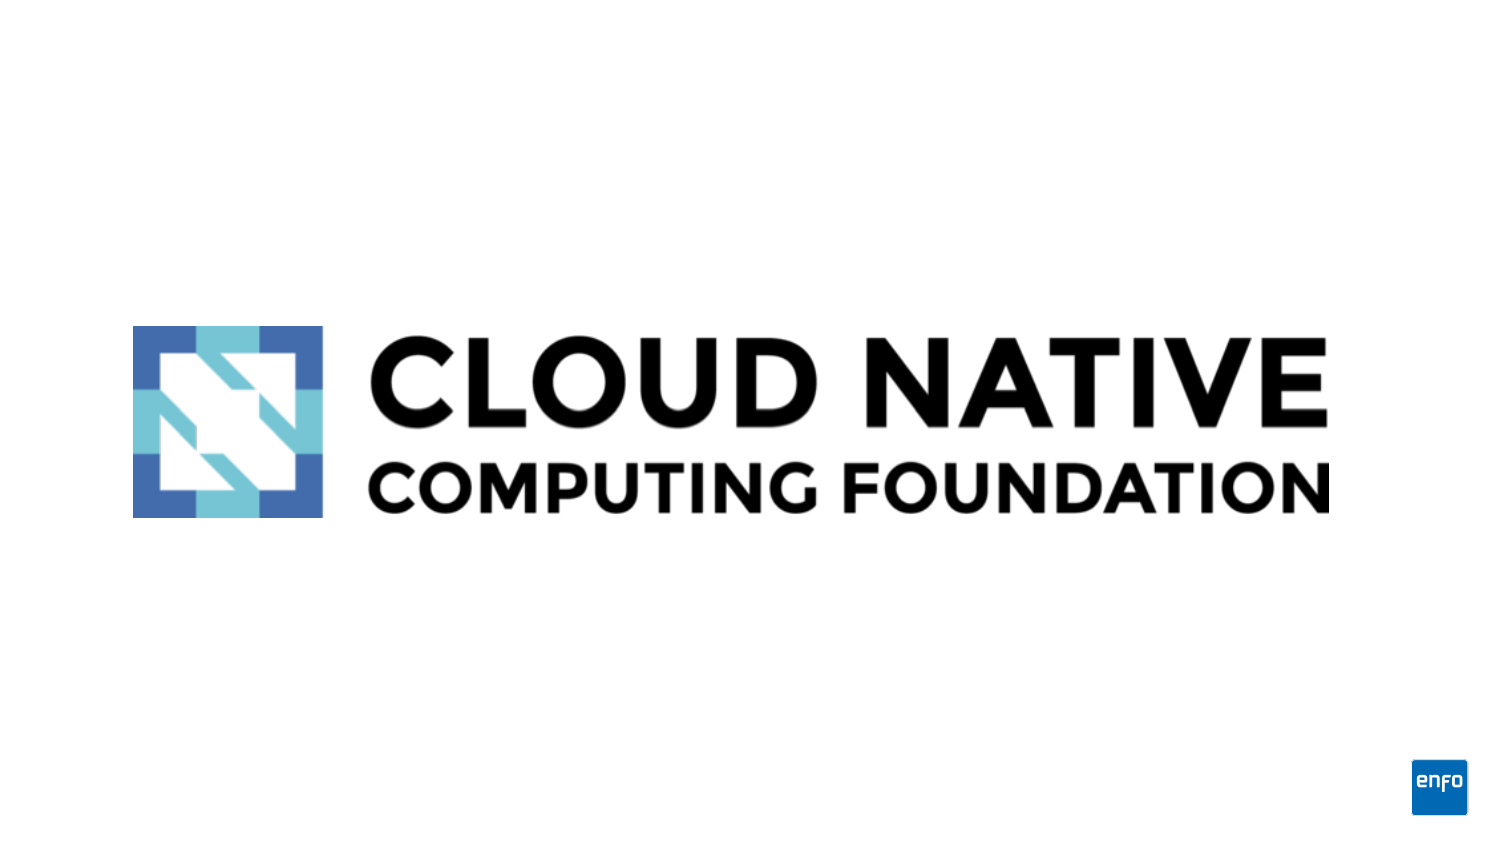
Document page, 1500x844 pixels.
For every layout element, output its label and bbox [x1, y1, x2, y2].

picture [1406, 753, 1473, 820]
picture [133, 326, 1329, 518]
